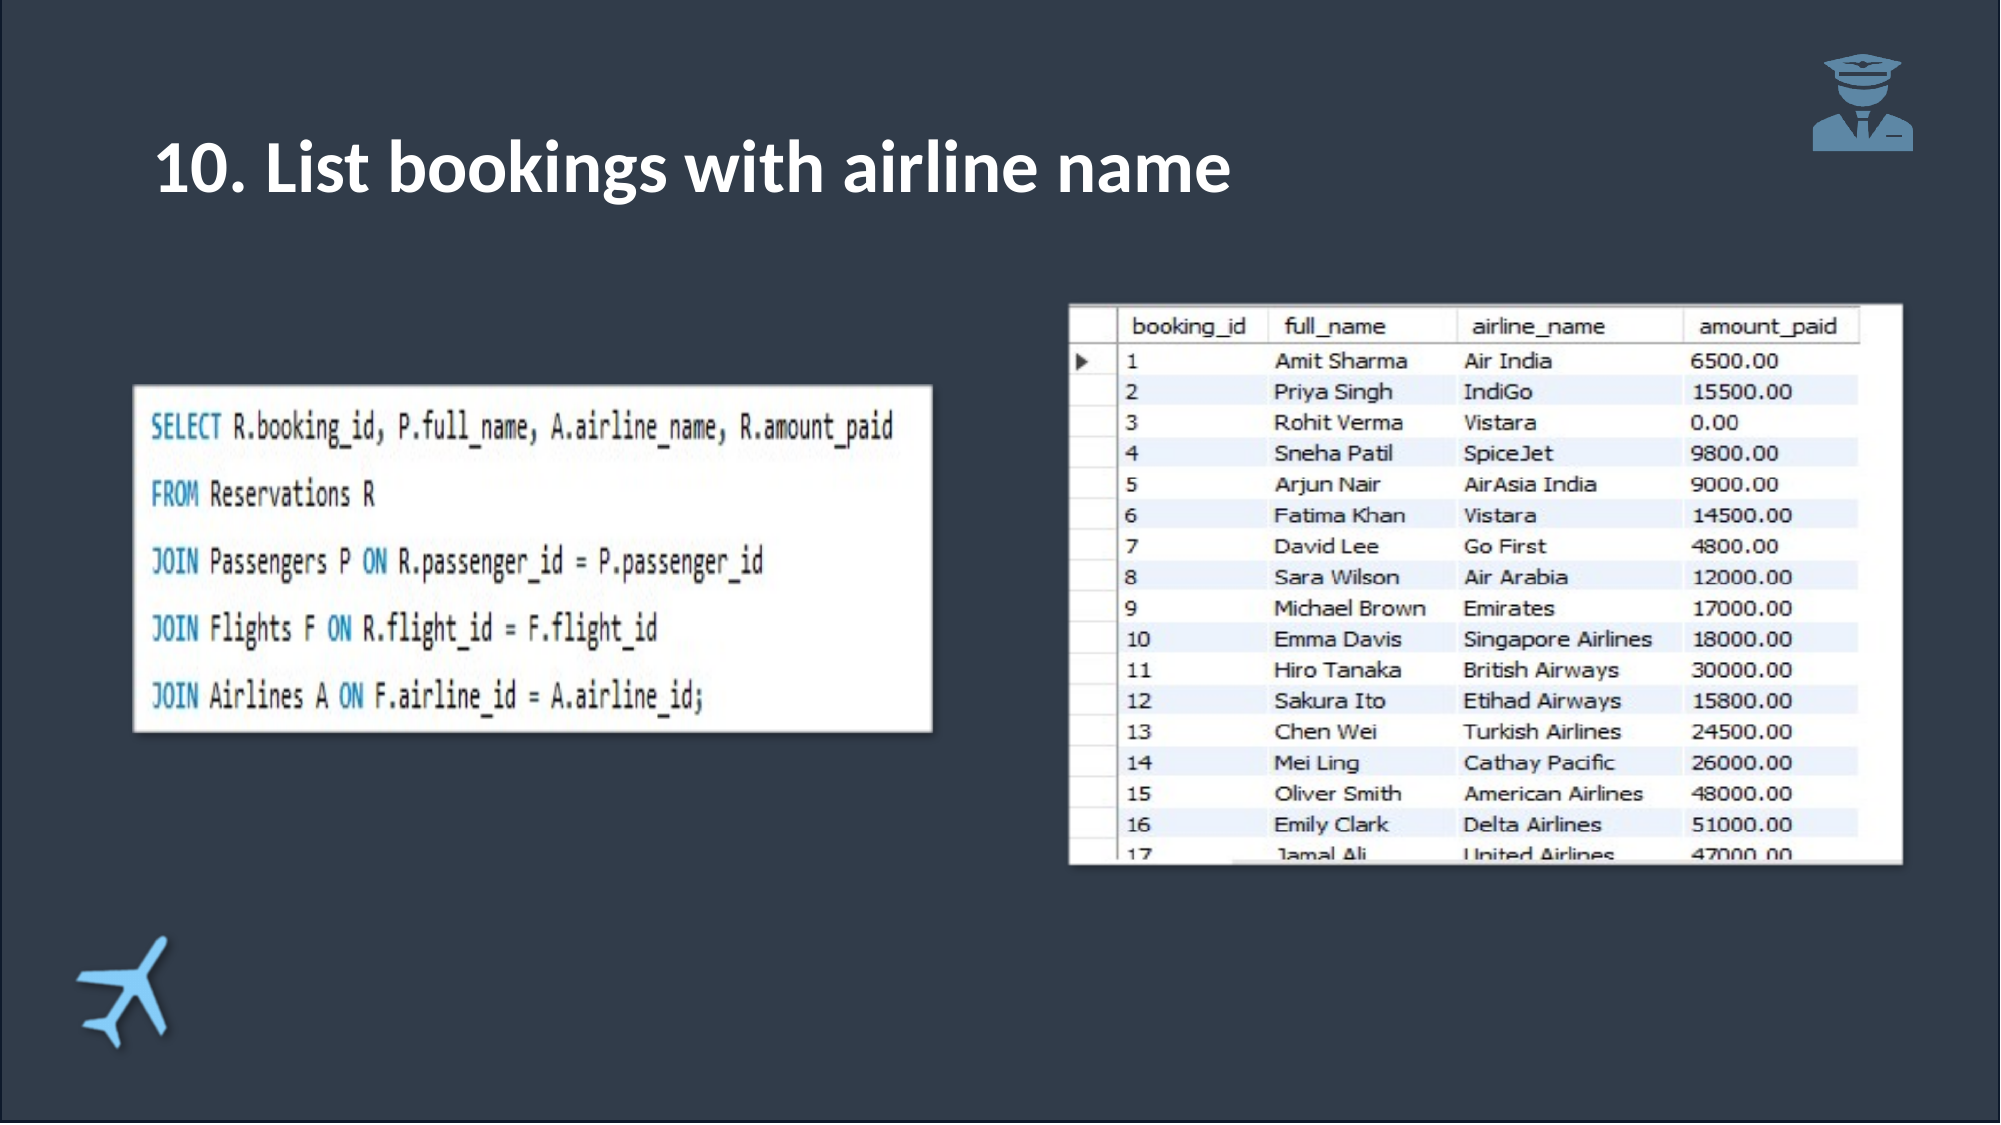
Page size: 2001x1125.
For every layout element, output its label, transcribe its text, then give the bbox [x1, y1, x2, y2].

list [131, 384, 934, 734]
picture [34, 889, 230, 1086]
text_box [0, 0, 2000, 1123]
title 10. List bookings with airline name [137, 59, 1863, 278]
picture [1786, 46, 1938, 170]
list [1066, 302, 1905, 867]
